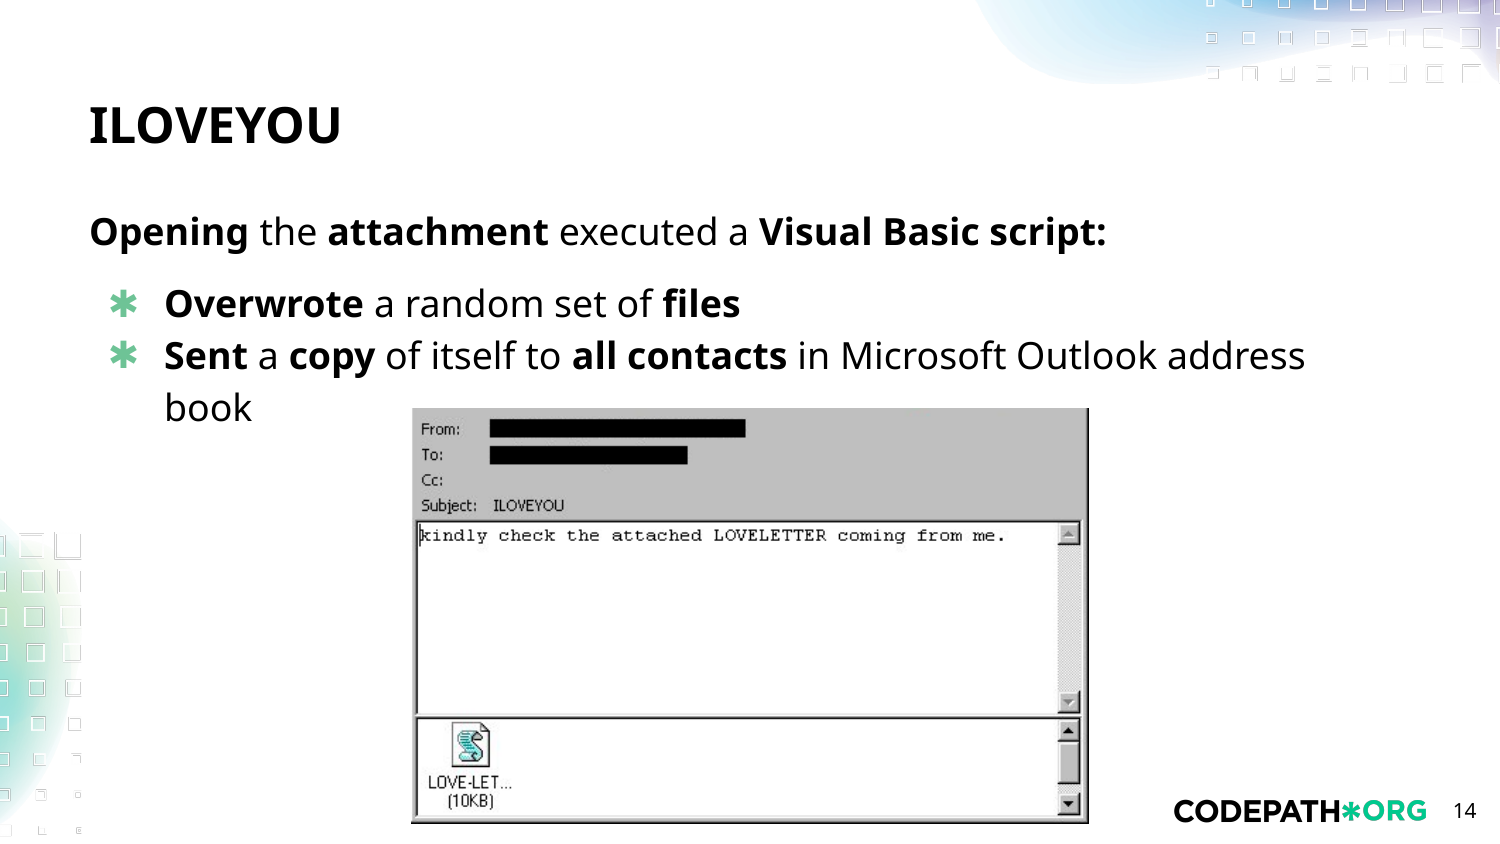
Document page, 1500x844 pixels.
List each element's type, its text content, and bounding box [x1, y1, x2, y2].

picture [1173, 799, 1401, 823]
title ILOVEYOU [74, 78, 1426, 173]
picture [411, 408, 1089, 824]
picture [950, 0, 1500, 96]
picture [0, 451, 166, 844]
list Opening the attachment executed a Visual Basic script: Overwrote a random set of files Sent a copy of itself to all contacts in Microsoft Outlook address book [74, 185, 1402, 758]
slide_number ‹#› [1401, 786, 1492, 837]
